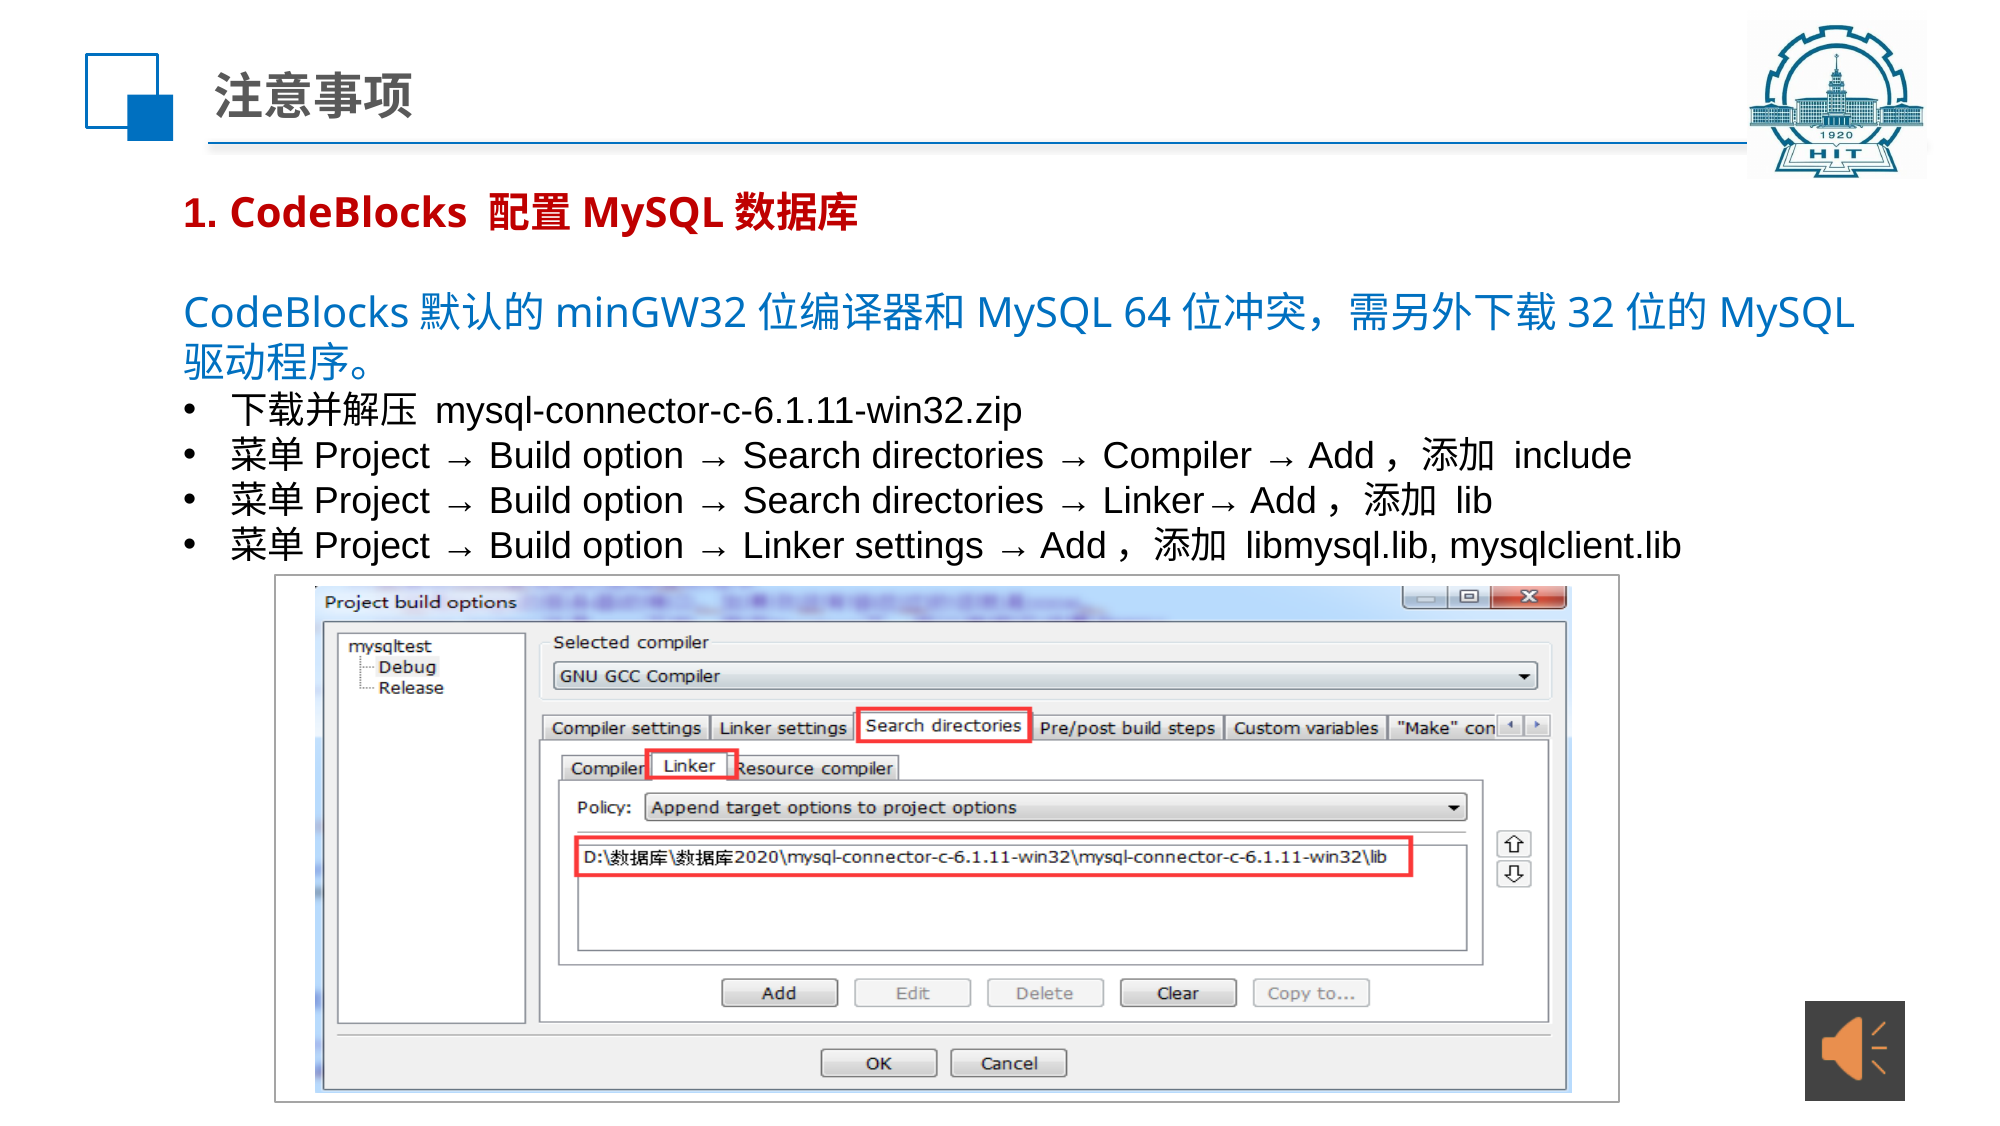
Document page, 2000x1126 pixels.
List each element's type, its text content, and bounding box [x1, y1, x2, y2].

title 注意事项 [198, 58, 1489, 131]
text_box [273, 799, 1621, 1104]
picture [1804, 999, 1907, 1102]
picture [315, 585, 1572, 1093]
picture [1747, 10, 1927, 179]
text_box 1. CodeBlocks 配置MySQL数据库 CodeBlocks默认的minGW32位编译器和MySQL 64位冲突，需另外下载32位的MySQL 驱动程序。 下载并解压 mysql-connector-c-6.1.11-win32.zip 菜单Project → Build option → Search directories → Compiler → Add，添加 include 菜单Project → Build option → Search directories → Linker→ Add，添加 lib 菜单Project → Build option → Linker settings → Add，添加 libmysql.lib, mysqlclient.lib [168, 178, 1907, 799]
